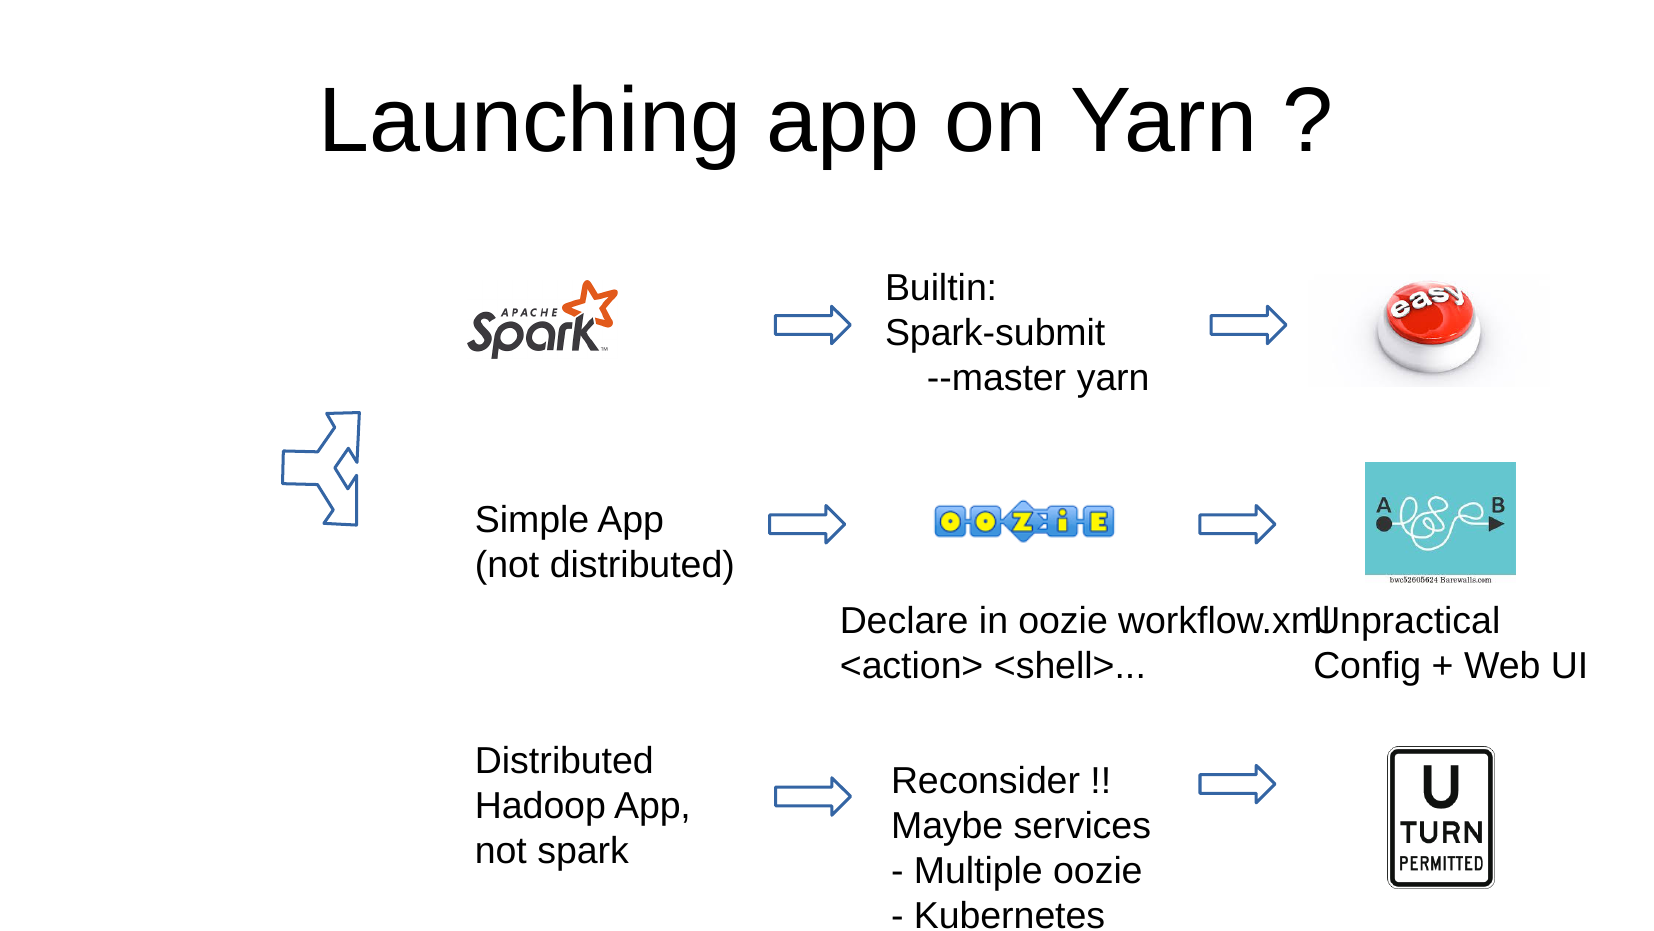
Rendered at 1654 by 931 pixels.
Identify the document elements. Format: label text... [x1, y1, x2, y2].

picture [1387, 746, 1495, 889]
picture [836, 420, 1212, 621]
picture [1365, 462, 1516, 584]
text_box Unpractical Config + Web UI [1298, 588, 1654, 693]
text_box Simple App (not distributed) [460, 487, 750, 593]
title Launching app on Yarn ? [82, 37, 1571, 193]
text_box Declare in oozie workflow.xml <action> <shell>... [824, 588, 1298, 693]
text_box Builtin: Spark-submit --master yarn [870, 255, 1165, 406]
text_box [769, 505, 836, 544]
text_box Distributed Hadoop App, not spark [460, 728, 706, 879]
picture [467, 280, 618, 359]
text_box [1211, 306, 1287, 344]
picture [1308, 274, 1550, 388]
text_box [775, 306, 851, 344]
text_box [282, 412, 360, 526]
text_box Reconsider !! Maybe services - Multiple oozie - Kubernetes [876, 748, 1166, 931]
text_box [1212, 505, 1275, 544]
text_box [775, 777, 851, 816]
text_box [1200, 765, 1276, 803]
